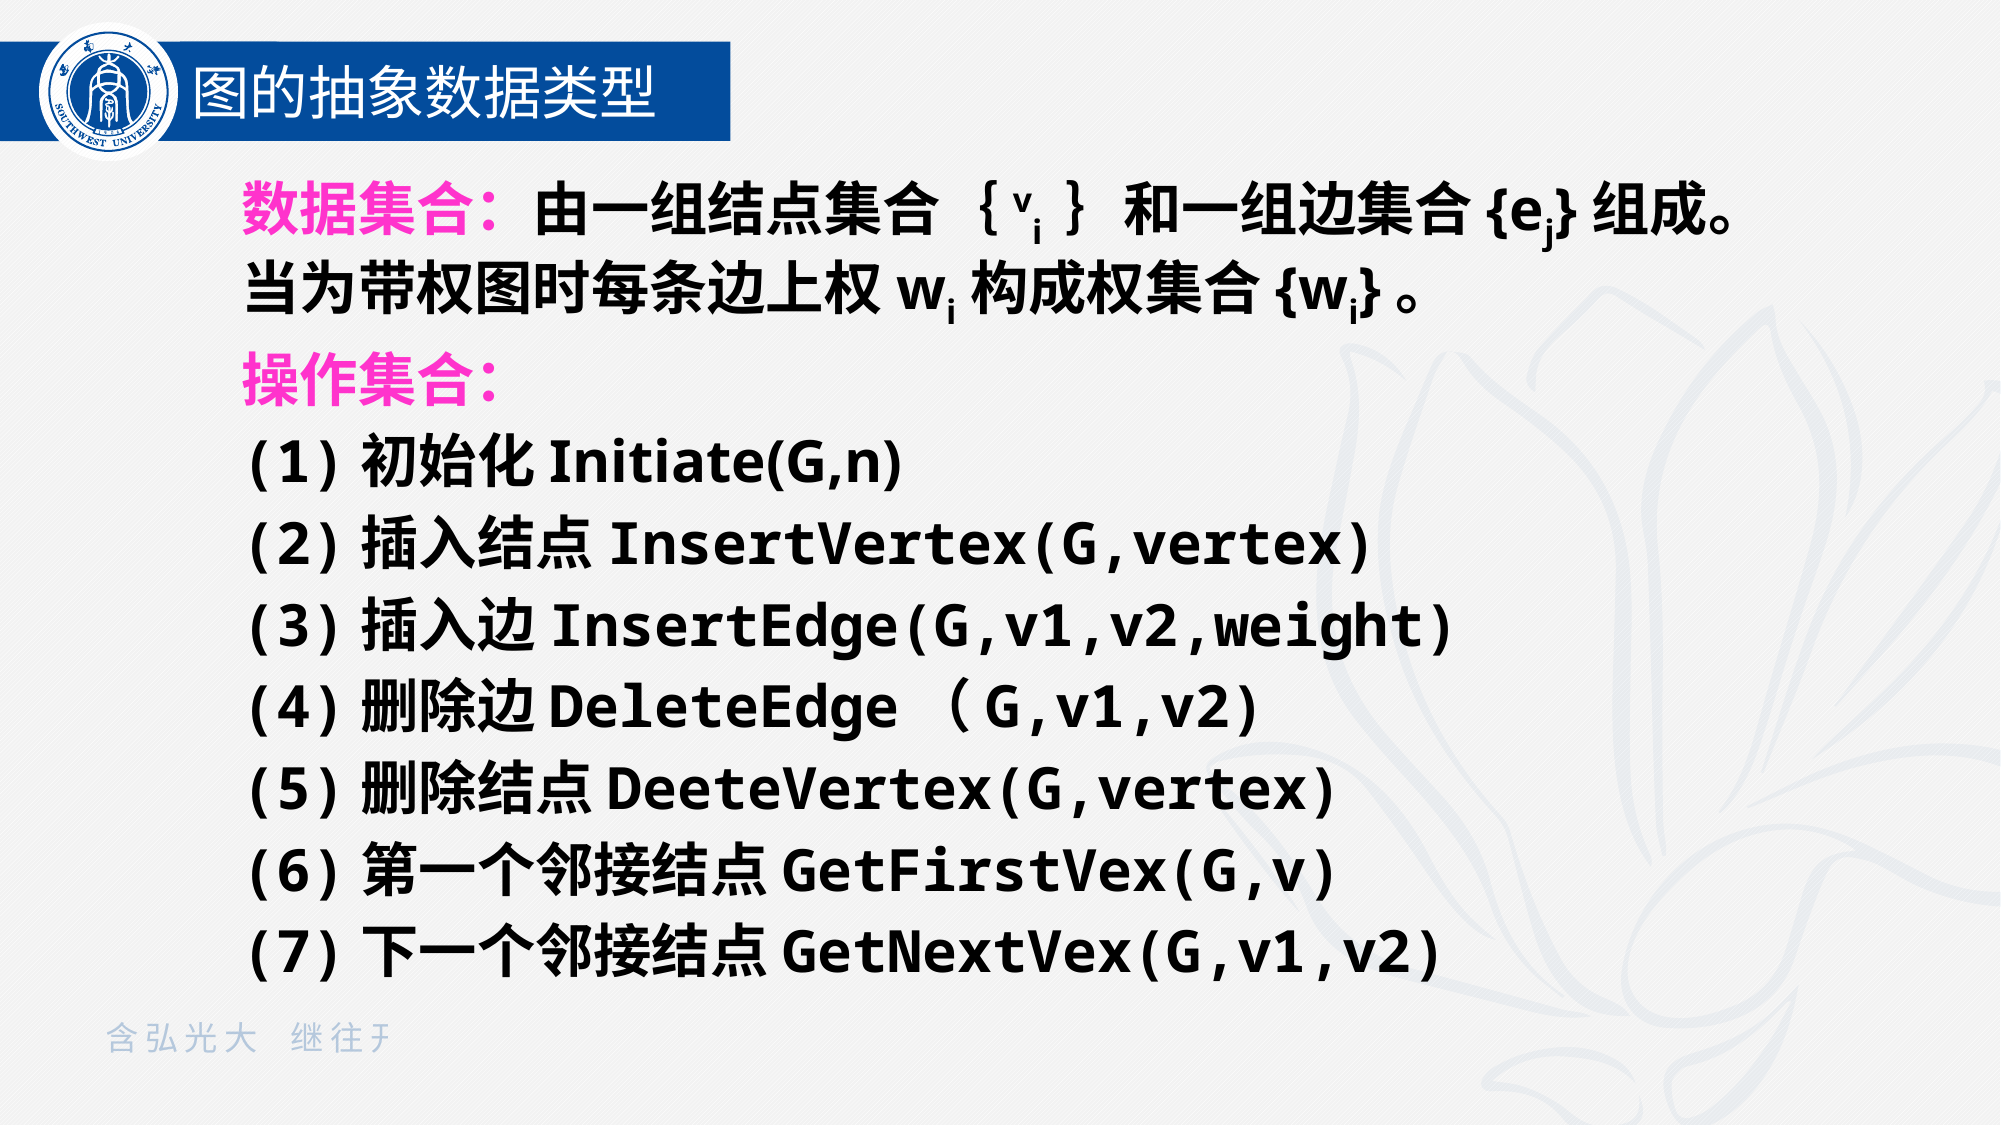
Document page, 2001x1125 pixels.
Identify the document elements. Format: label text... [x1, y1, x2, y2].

text_box 数据集合：由一组结点集合｛vi ｝和一组边集合{ej}组成。当为带权图时每条边上权wi构成权集合{wi}。 操作集合： (1)初始化Initiate(G,n) (2)插入结点InsertVertex(G,vertex) (3)插入边InsertEdge(G,v1,v2,weight) (4)删除边DeleteEdge（G,v1,v2) (5)删除结点DeeteVertex(G,vertex) (6)第一个邻接结点GetFirstVex(G,v) (7)下一个邻接结点GetNextVex(G,v1,v2) [226, 164, 1778, 1125]
list 图的抽象数据类型 [180, 41, 731, 141]
